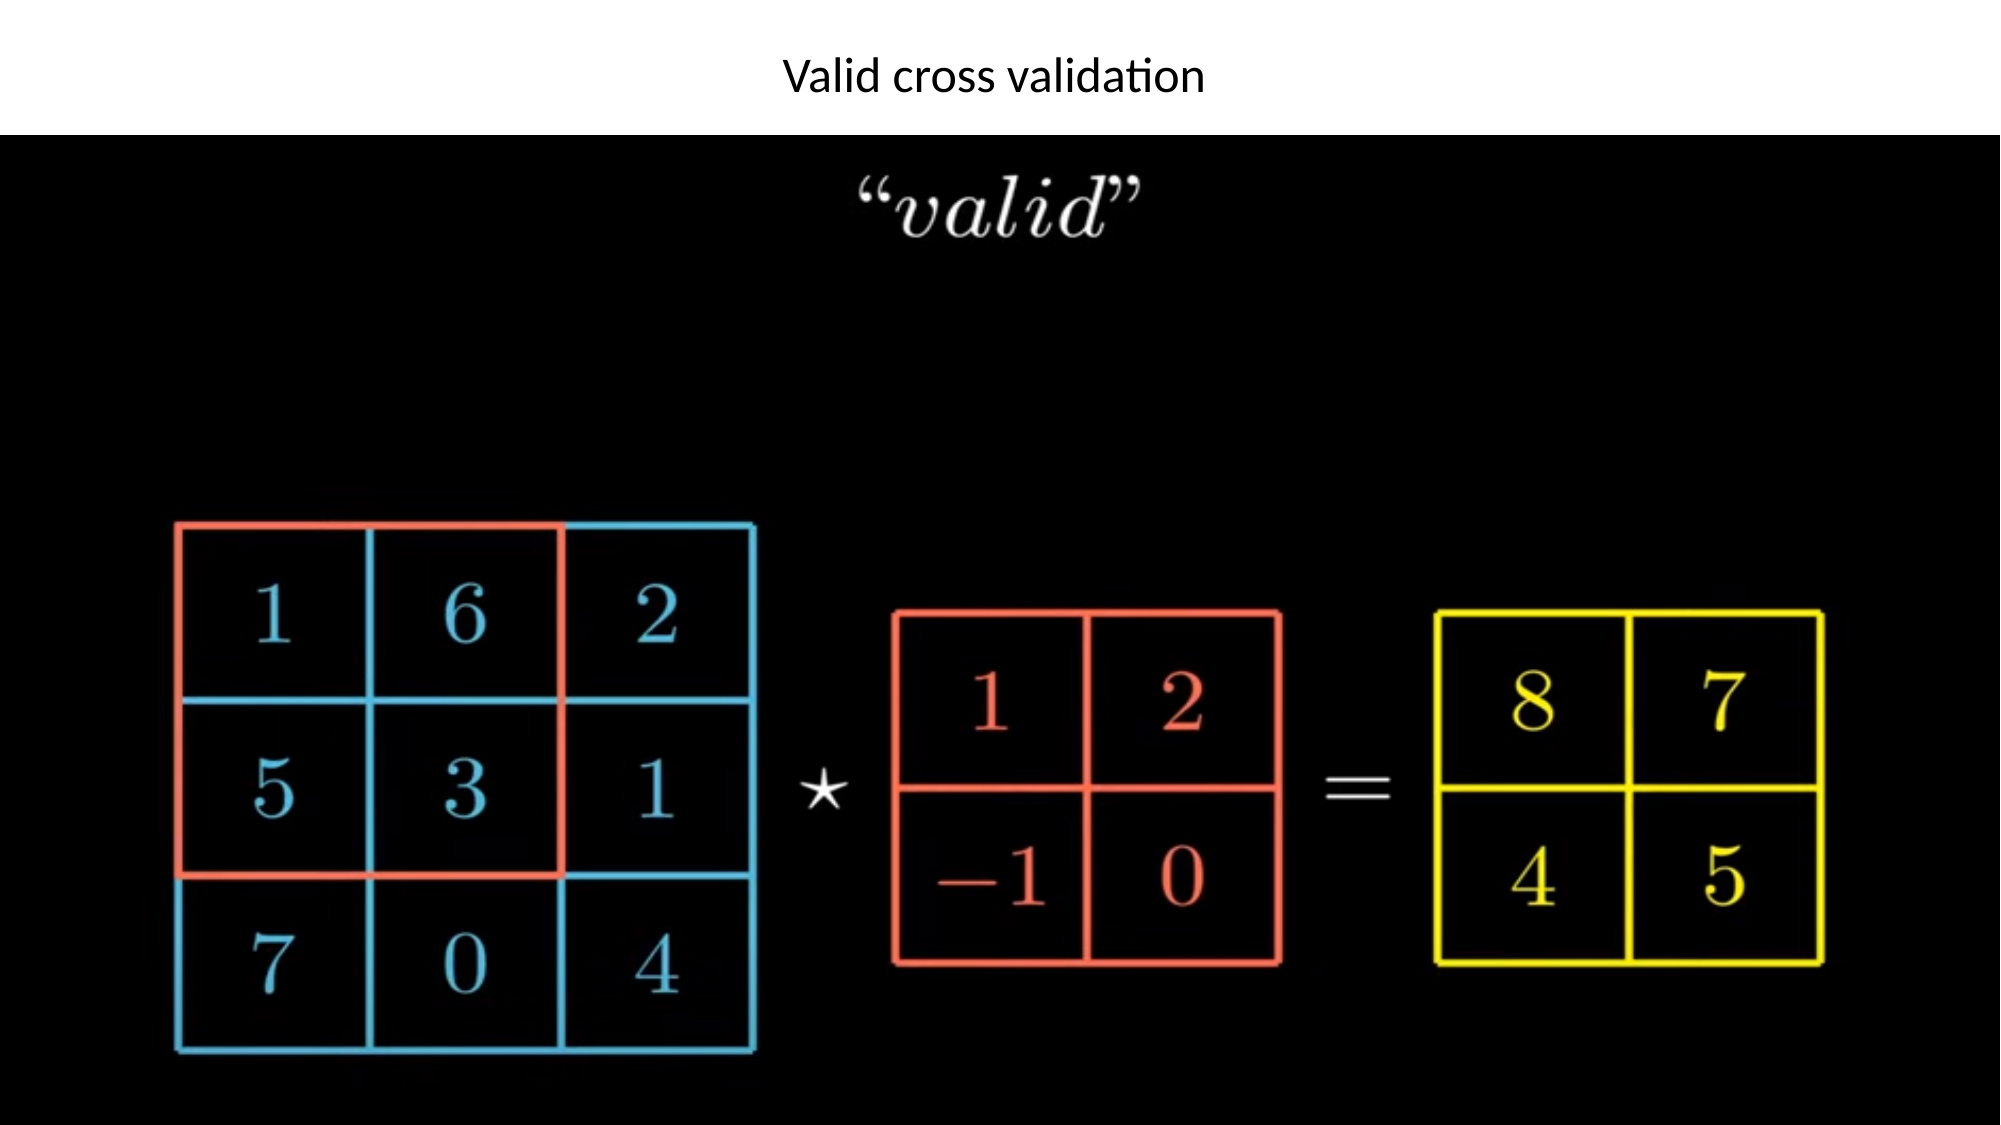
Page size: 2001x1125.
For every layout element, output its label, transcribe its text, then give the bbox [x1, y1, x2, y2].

picture [0, 135, 2000, 1125]
text_box Valid cross validation [0, 35, 2000, 110]
